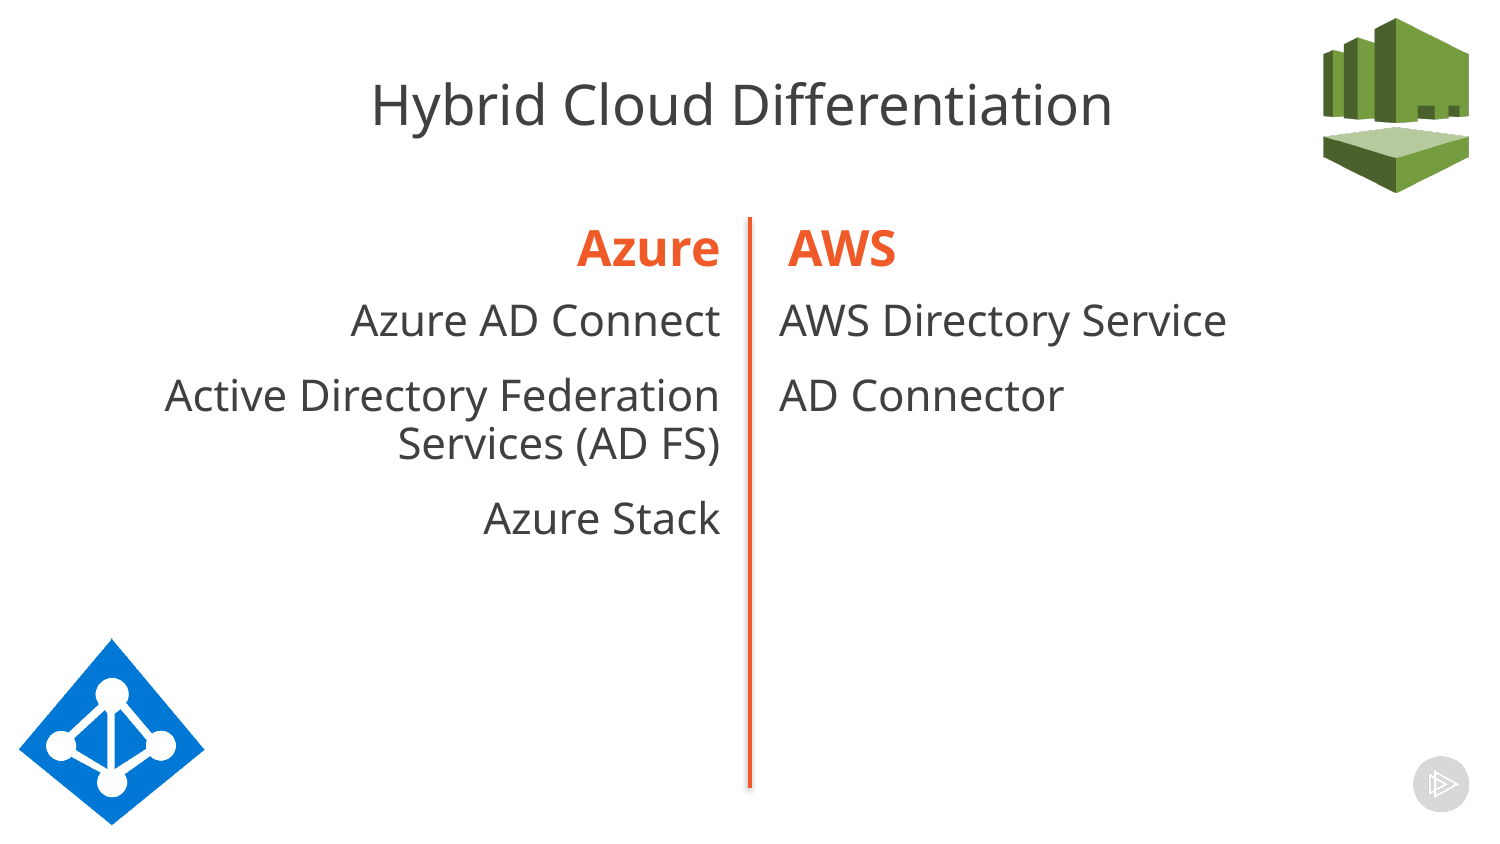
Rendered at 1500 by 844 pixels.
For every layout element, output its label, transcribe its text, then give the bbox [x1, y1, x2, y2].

list Azure [86, 216, 721, 271]
title Hybrid Cloud Differentiation [86, 72, 1317, 127]
list AWS [779, 216, 1414, 271]
picture [17, 637, 207, 827]
list Azure AD Connect Active Directory Federation Services (AD FS) Azure Stack [86, 298, 721, 789]
list AWS Directory Service AD Connector [779, 298, 1414, 789]
picture [1322, 17, 1469, 193]
